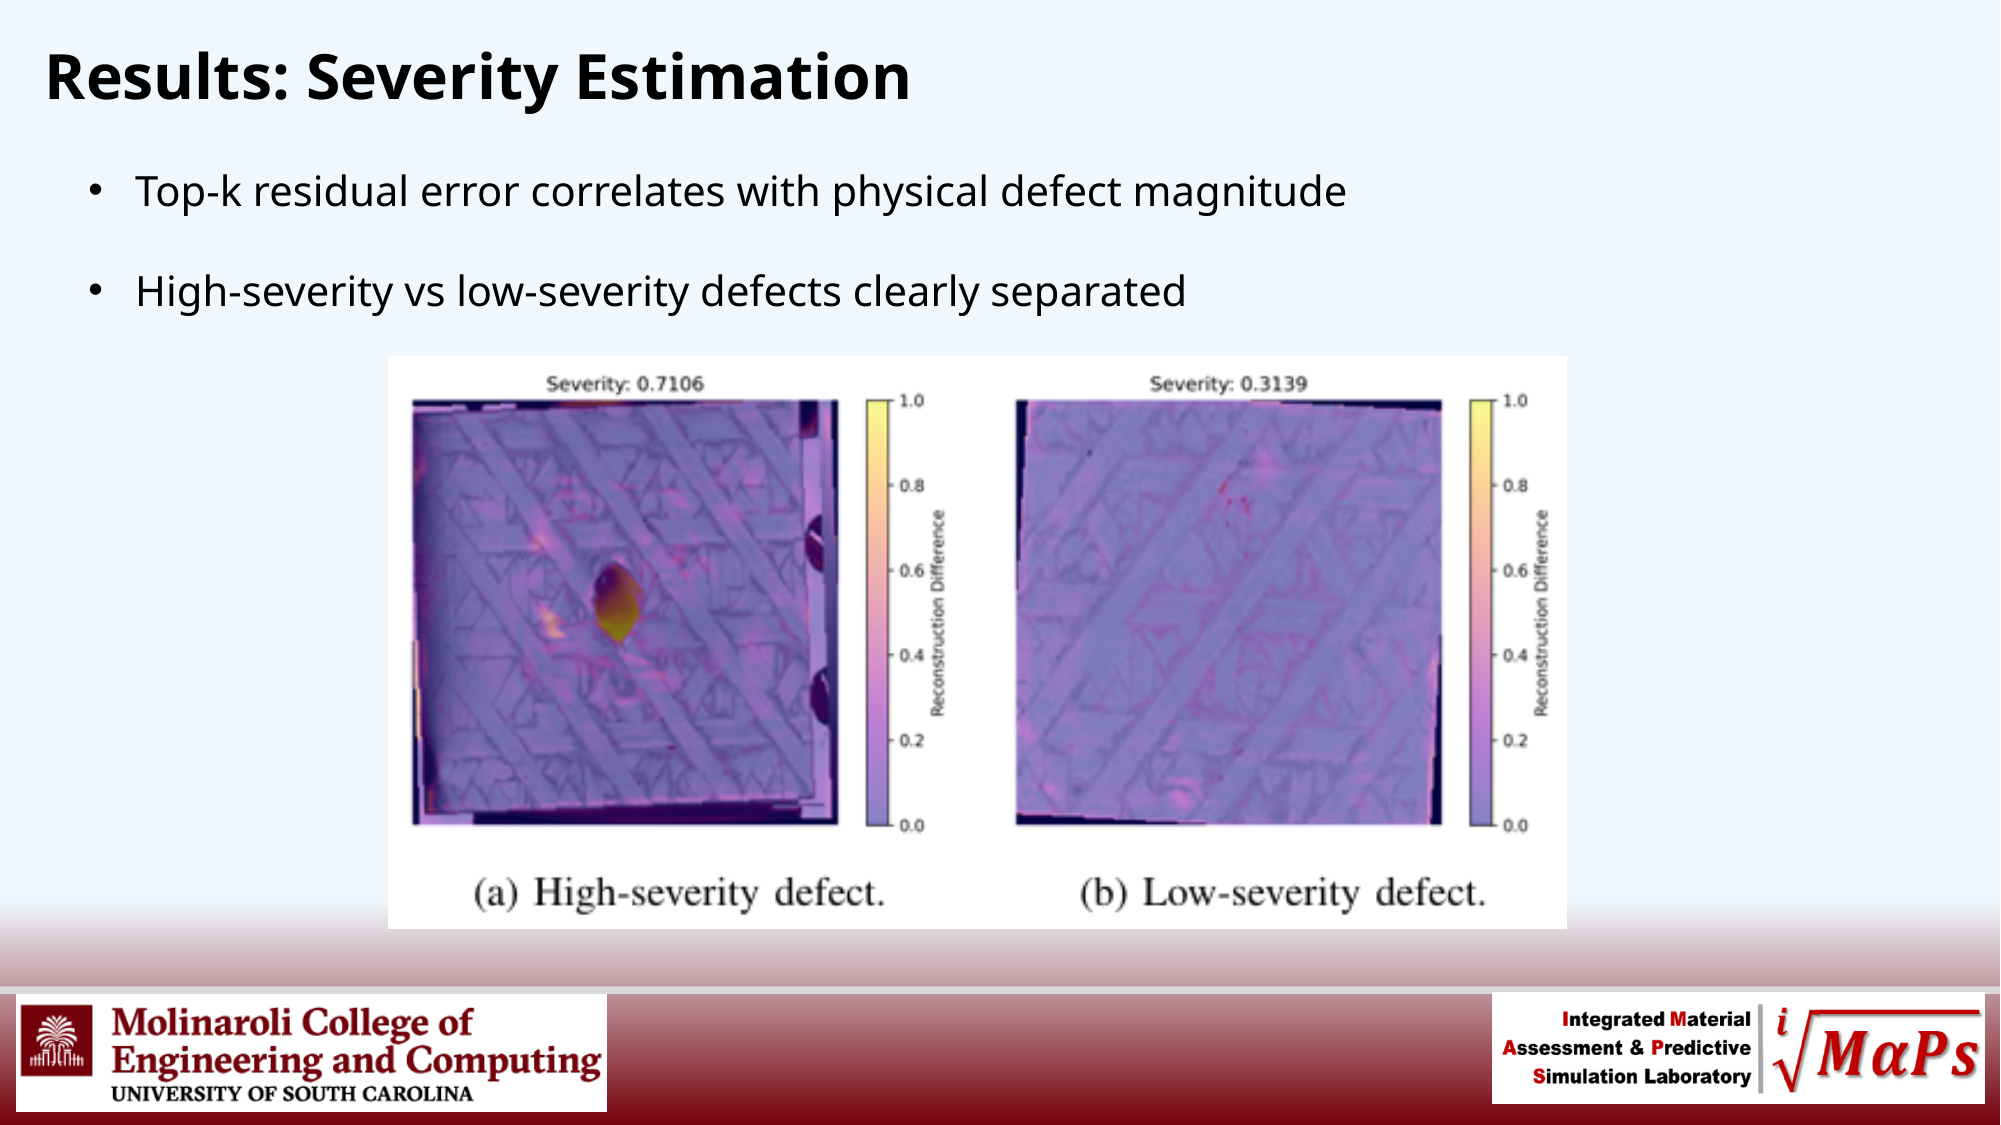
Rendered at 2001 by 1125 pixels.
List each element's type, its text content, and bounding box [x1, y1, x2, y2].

picture [1492, 992, 1985, 1104]
picture [15, 994, 608, 1113]
text_box Results: Severity Estimation [30, 29, 1925, 120]
picture [387, 355, 1567, 930]
text_box Top-k residual error correlates with physical defect magnitude High-severity vs low-severity defects clearly separated [73, 157, 1436, 322]
